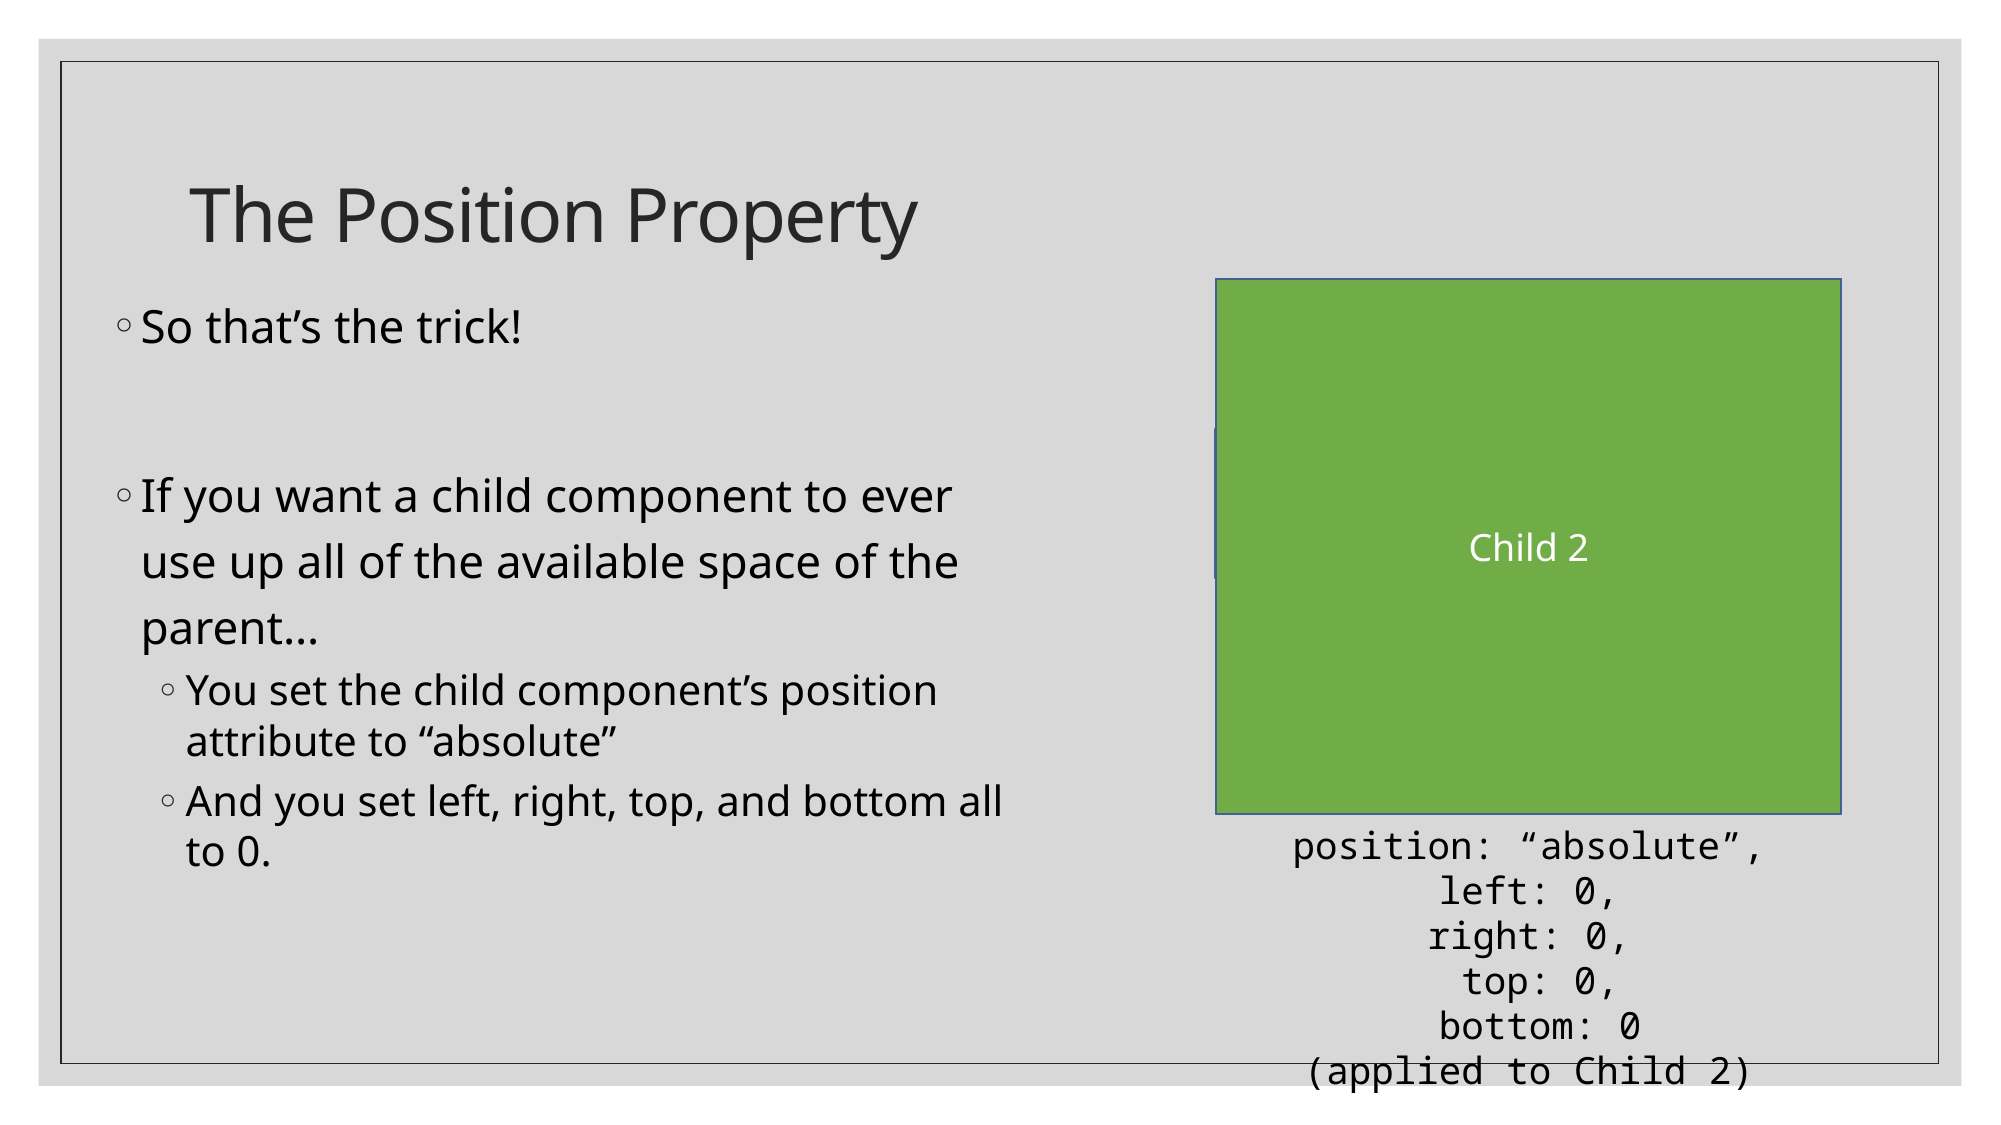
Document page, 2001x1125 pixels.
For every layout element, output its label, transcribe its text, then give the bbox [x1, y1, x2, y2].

title The Position Property [174, 105, 1825, 279]
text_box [1028, 279, 2000, 1103]
list So that’s the trick! If you want a child component to ever use up all of the available space of the parent… You set the child component’s position attribute to “absolute” And you set left, right, top, and bottom all to 0. [95, 279, 1023, 1020]
